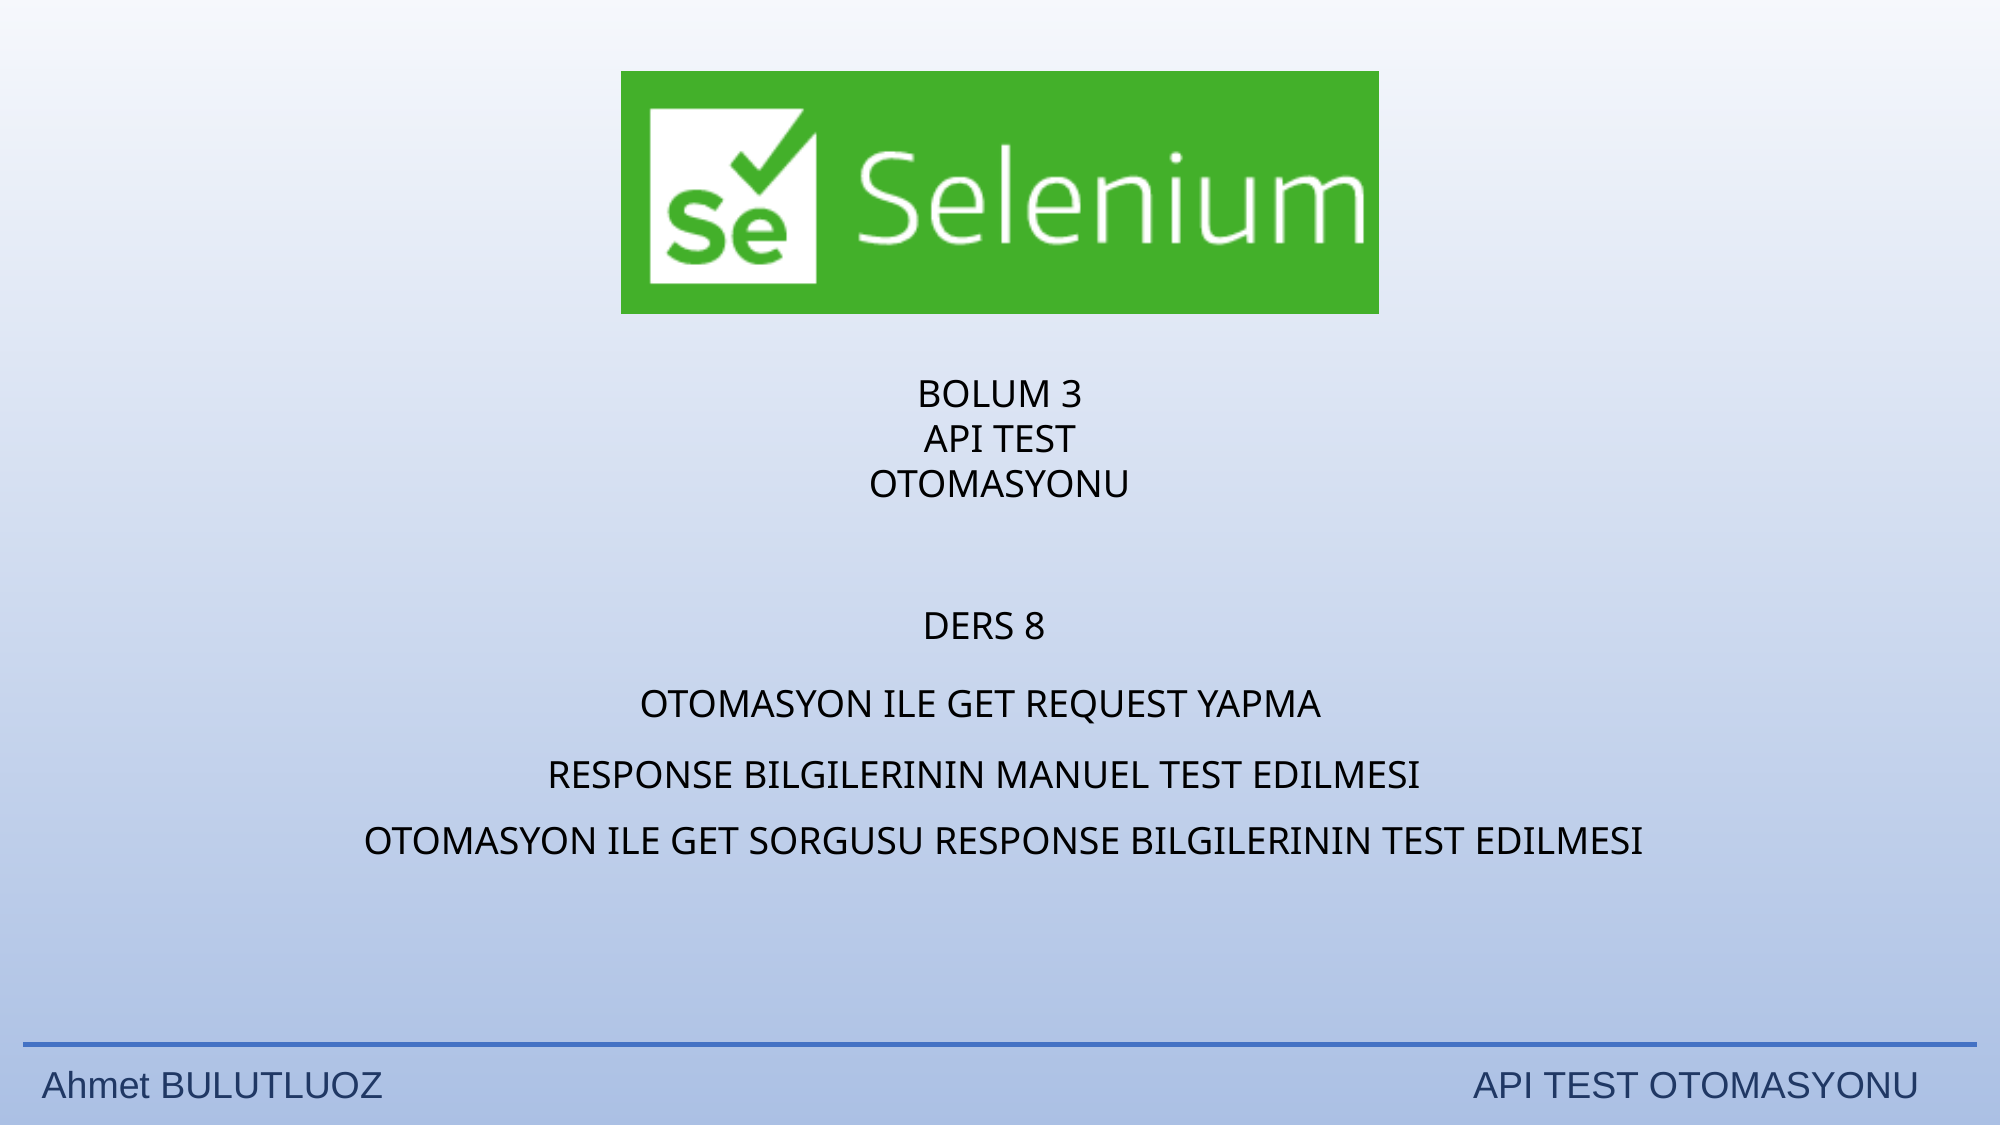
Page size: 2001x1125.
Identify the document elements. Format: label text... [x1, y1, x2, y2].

text_box BOLUM 3 API TEST OTOMASYONU [784, 362, 1216, 512]
text_box Ahmet BULUTLUOZ API TEST OTOMASYONU [26, 1053, 1981, 1114]
text_box OTOMASYON ILE GET REQUEST YAPMA [480, 672, 1481, 733]
text_box RESPONSE BILGILERININ MANUEL TEST EDILMESI [484, 743, 1485, 803]
text_box DERS 8 [484, 594, 1485, 654]
picture [621, 71, 1379, 314]
text_box OTOMASYON ILE GET SORGUSU RESPONSE BILGILERININ TEST EDILMESI [340, 809, 1668, 870]
